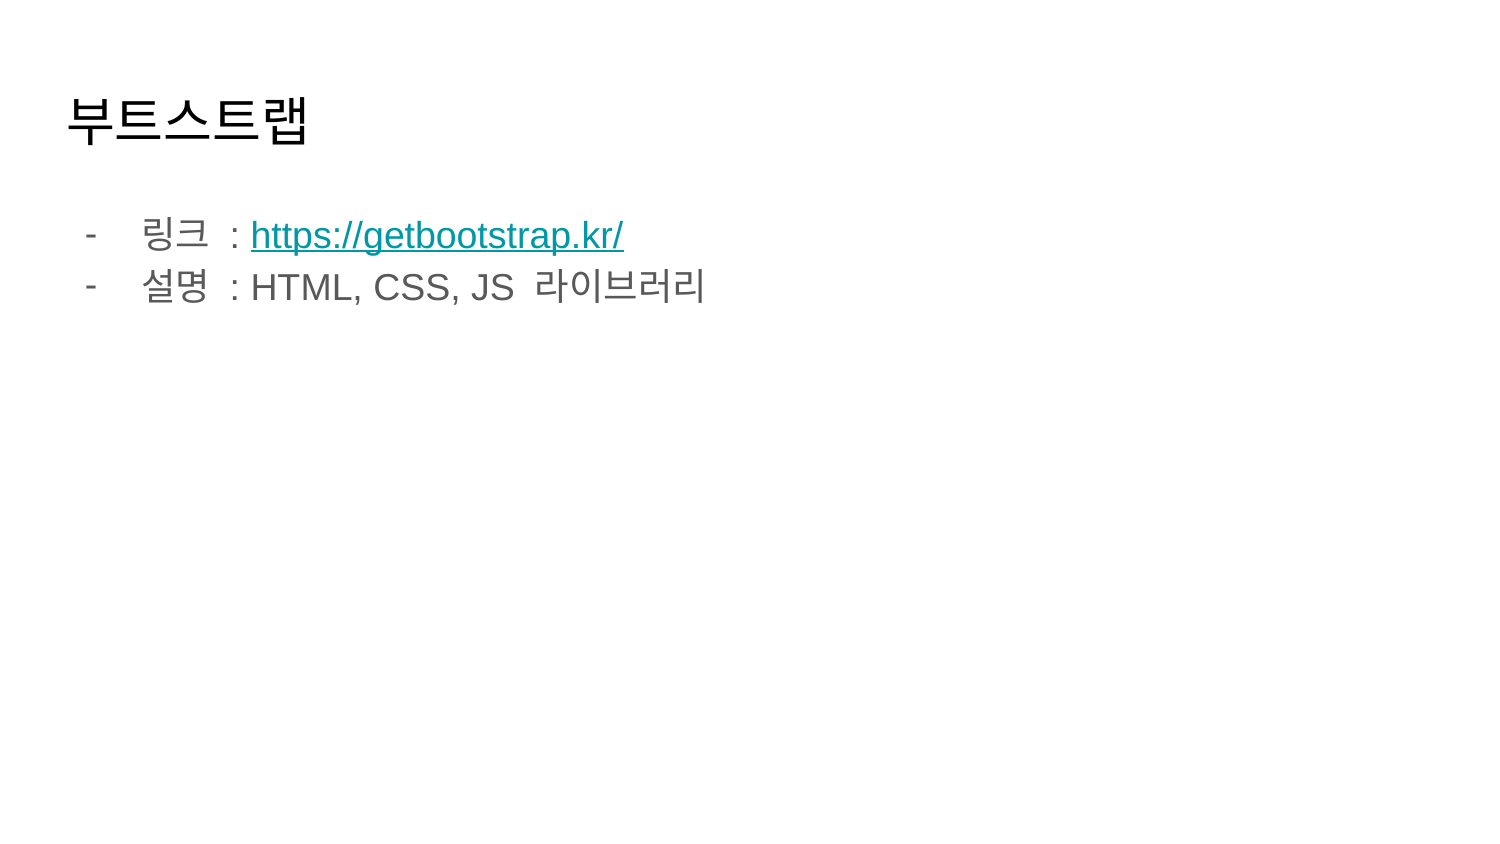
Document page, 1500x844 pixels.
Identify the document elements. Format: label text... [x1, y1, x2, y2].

title 부트스트랩 [51, 72, 1449, 167]
list 링크 : https://getbootstrap.kr/ 설명 : HTML, CSS, JS 라이브러리 [51, 189, 1449, 750]
